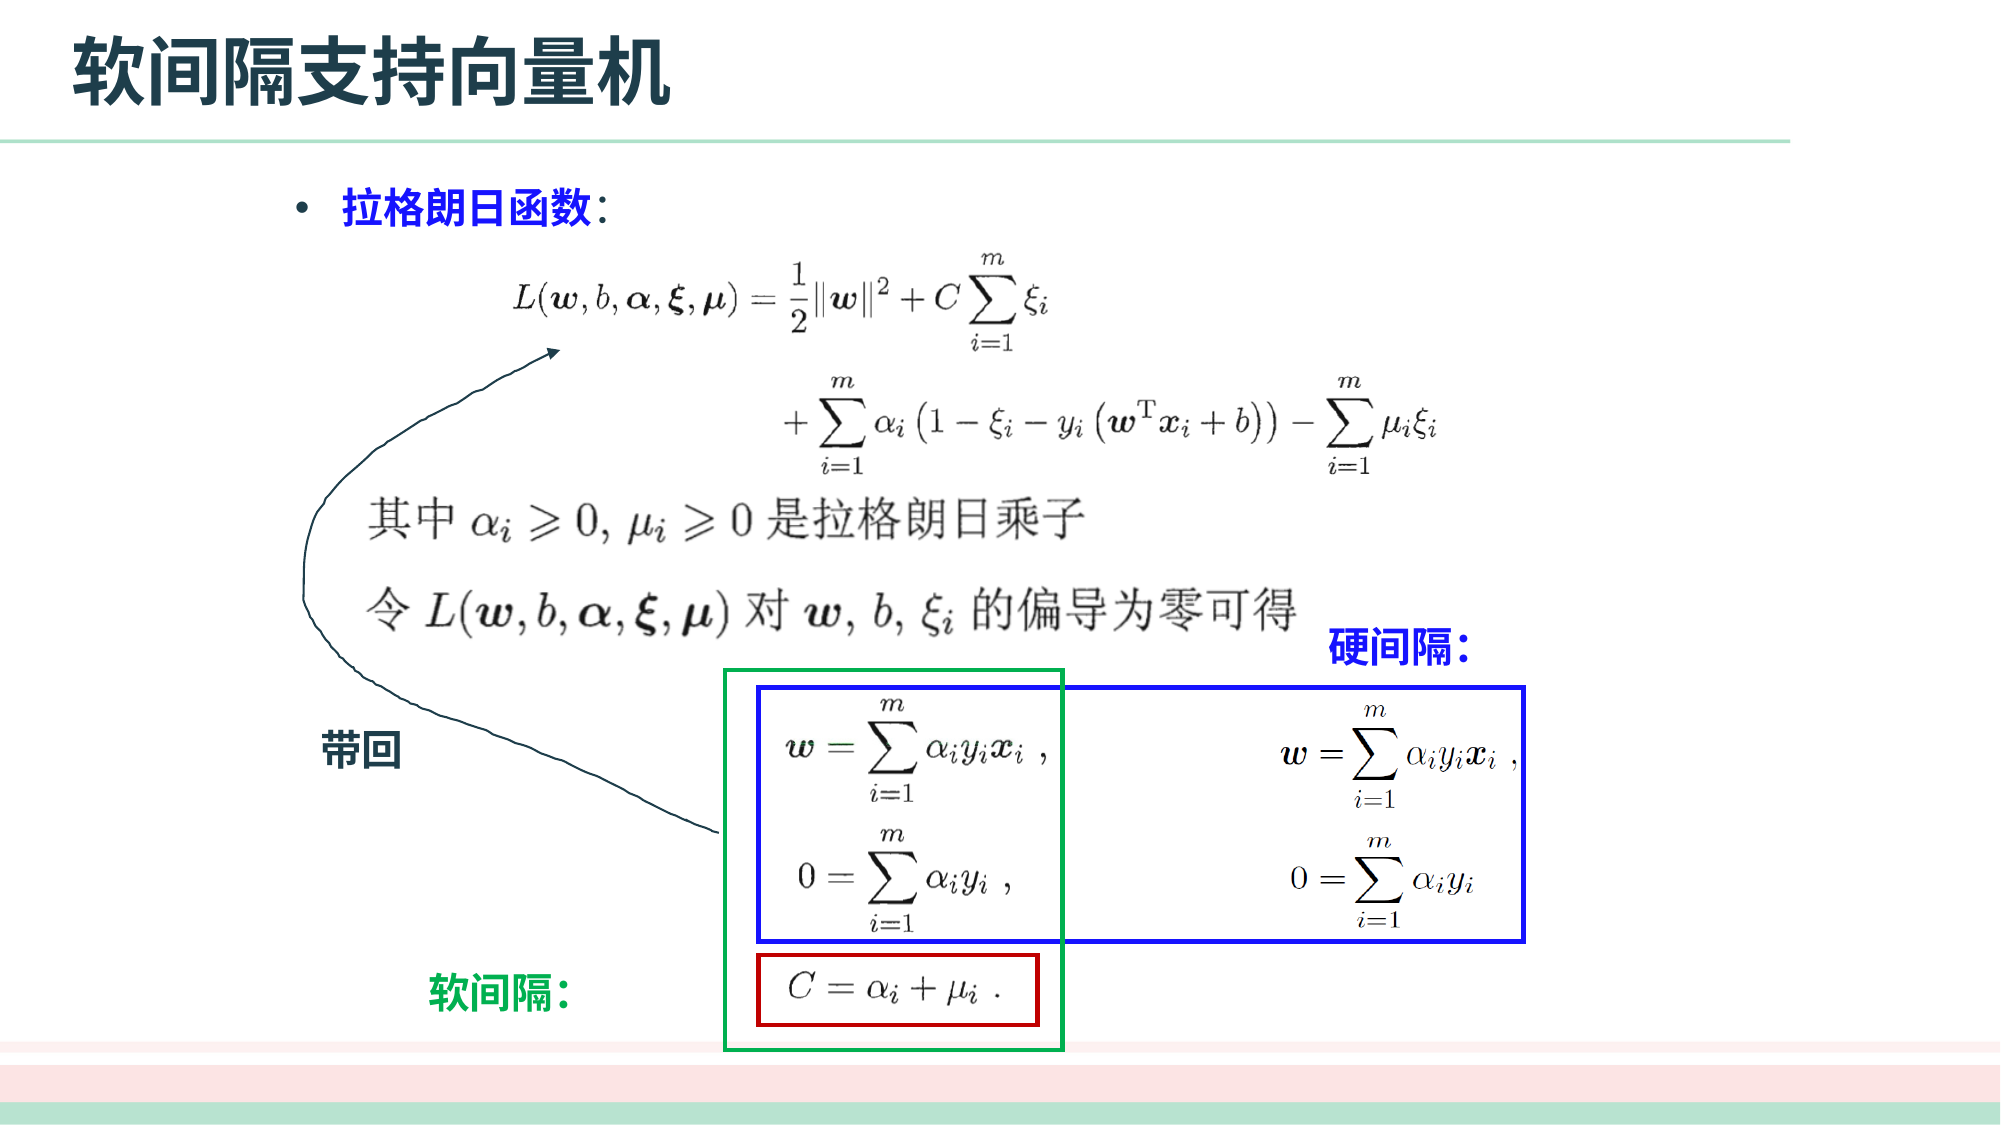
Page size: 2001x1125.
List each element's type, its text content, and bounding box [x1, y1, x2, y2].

text_box 软间隔： [413, 959, 611, 1025]
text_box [362, 240, 1449, 549]
text_box [724, 669, 1063, 1051]
picture [0, 0, 2001, 1125]
title 软间隔支持向量机 [56, 11, 1782, 140]
text_box 拉格朗日函数： [280, 174, 1642, 240]
text_box [302, 460, 720, 834]
text_box [1063, 686, 1524, 943]
text_box 硬间隔： [1313, 613, 1511, 679]
text_box 带回 [305, 716, 419, 782]
